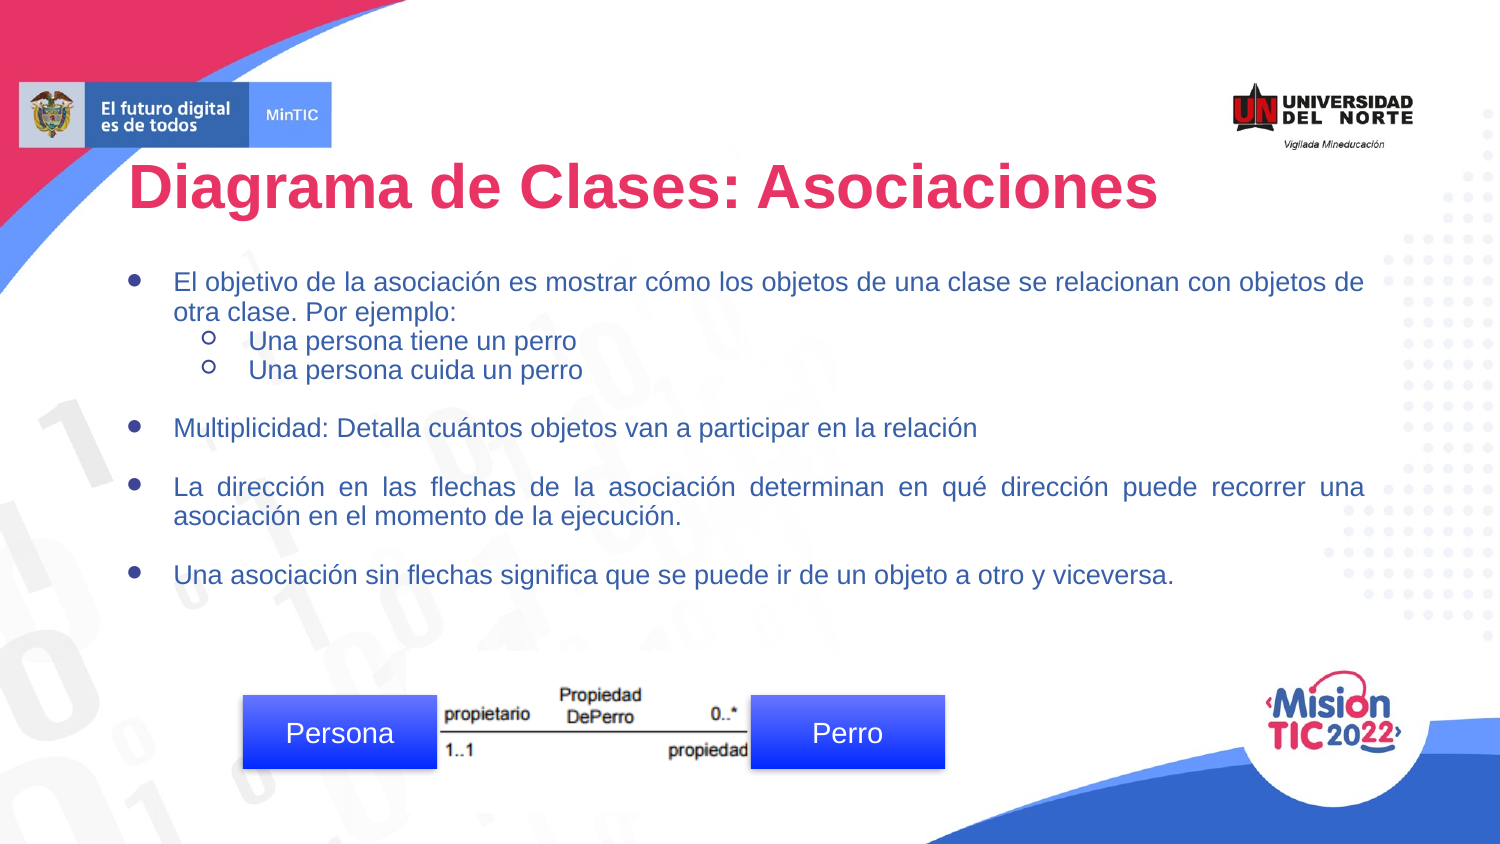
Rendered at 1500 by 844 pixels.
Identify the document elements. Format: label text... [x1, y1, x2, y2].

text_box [242, 651, 946, 813]
text_box Diagrama de Clases: Asociaciones [116, 48, 1355, 228]
text_box El objetivo de la asociación es mostrar cómo los objetos de una clase se relacionan con objetos de otra clase. Por ejemplo: Una persona tiene un perro Una persona cuida un perro Multiplicidad: Detalla cuántos objetos van a participar en la relación La dirección en las flechas de la asociación determinan en qué dirección puede recorrer una asociación en el momento de la ejecución. Una asociación sin flechas significa que se puede ir de un objeto a otro y viceversa. [126, 262, 1364, 652]
picture [0, 0, 1500, 844]
